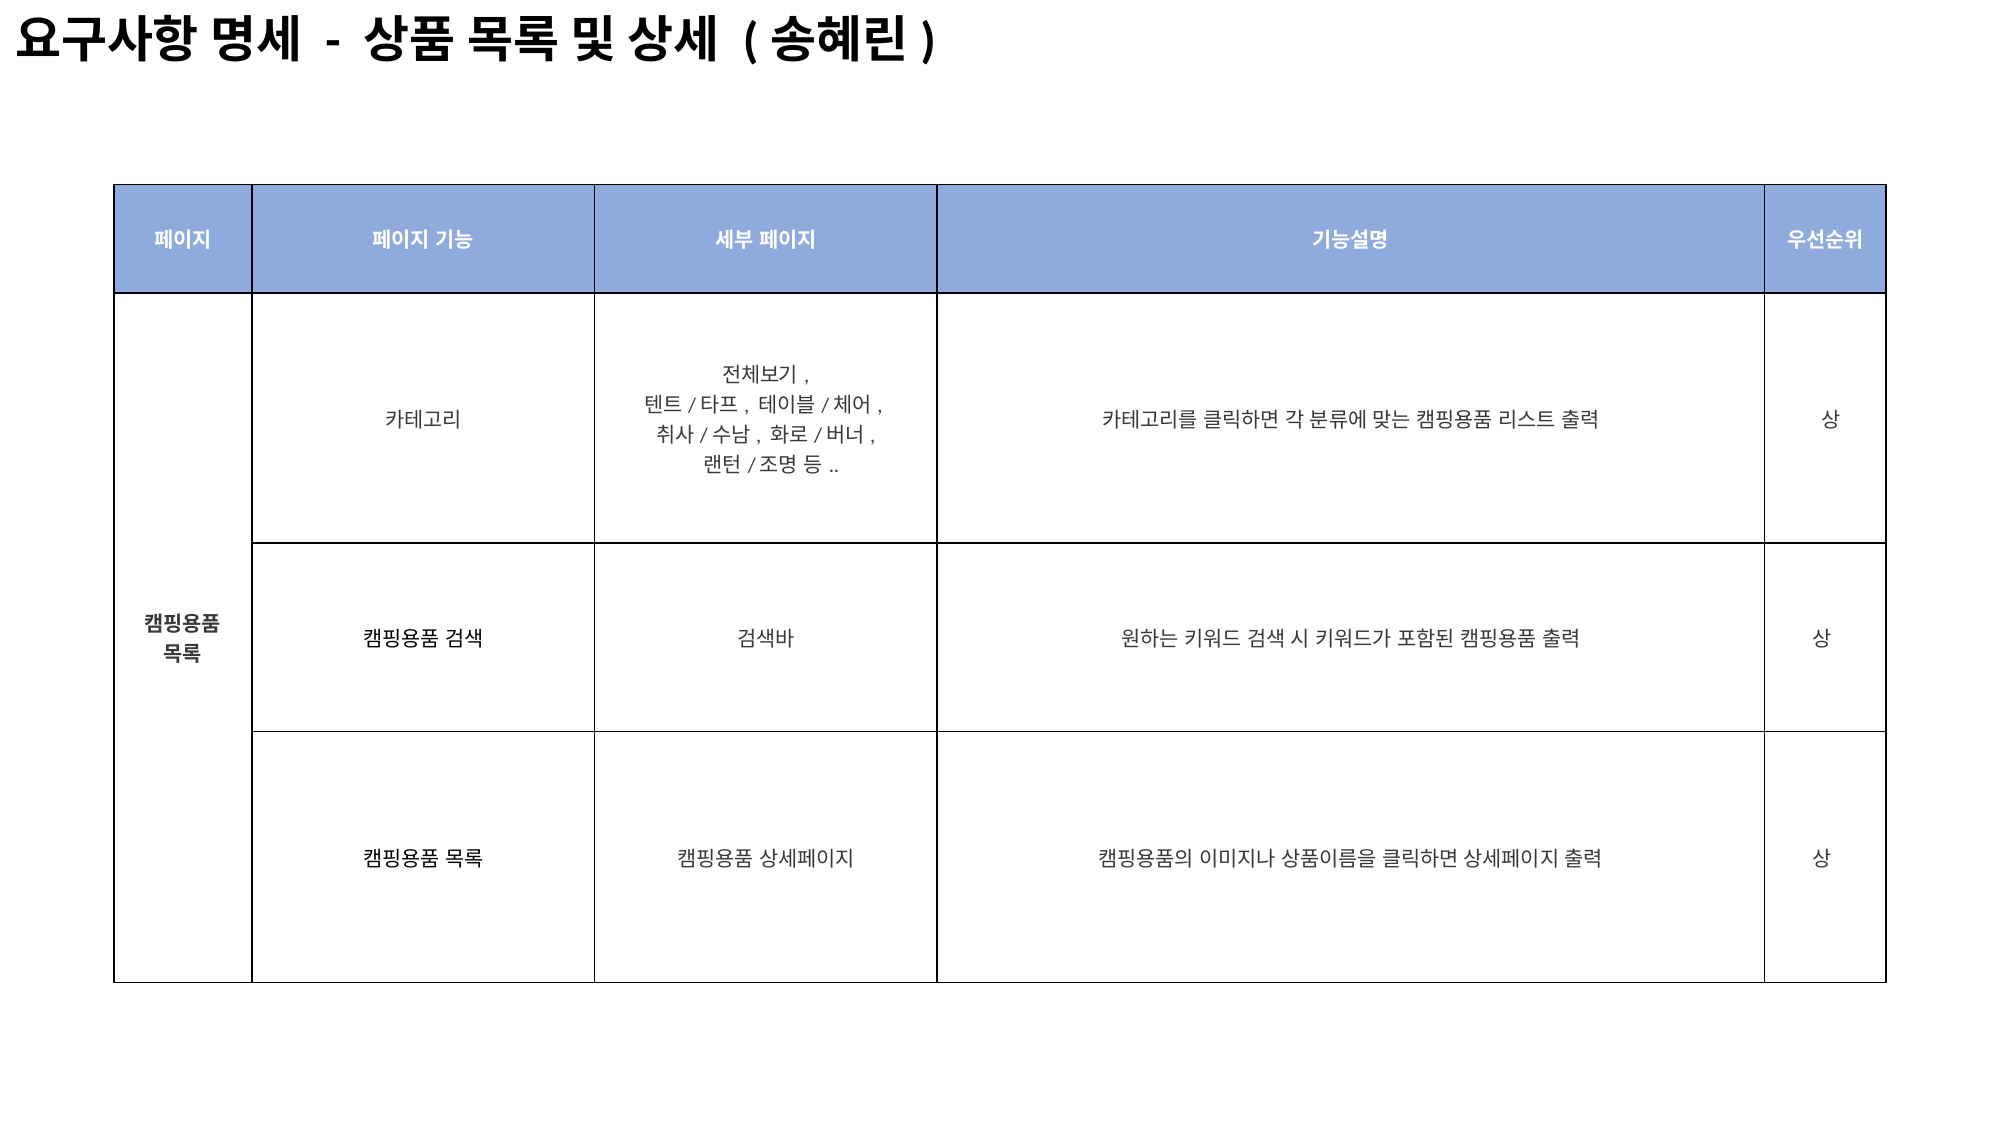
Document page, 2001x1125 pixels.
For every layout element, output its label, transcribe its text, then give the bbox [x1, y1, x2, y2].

table_header 우선순위 [1765, 185, 1885, 292]
table_cell 원하는 키워드 검색 시 키워드가 포함된 캠핑용품 출력 [938, 544, 1764, 731]
table_cell 상 [1765, 544, 1885, 731]
table_cell 카테고리를 클릭하면 각 분류에 맞는 캠핑용품 리스트 출력 [938, 294, 1764, 542]
table_cell 캠핑용품 검색 [253, 544, 594, 731]
table_header 페이지 [115, 185, 251, 292]
table_cell 캠핑용품 목록 [253, 732, 594, 982]
table_cell 전체보기, 텐트/타프, 테이블/체어, 취사/수남, 화로/버너, 랜턴/조명 등.. [595, 294, 936, 542]
table_cell 캠핑용품 상세페이지 [595, 732, 936, 982]
table_cell 검색바 [595, 544, 936, 731]
table_cell 캠핑용품 목록 [115, 294, 251, 982]
table_cell 캠핑용품의 이미지나 상품이름을 클릭하면 상세페이지 출력 [938, 732, 1764, 982]
table_cell 상 [1765, 732, 1885, 982]
table_cell 카테고리 [253, 294, 594, 542]
text_box 요구사항 명세 - 상품 목록 및 상세 (송혜린) [0, 0, 1296, 75]
table_header 페이지 기능 [253, 185, 594, 292]
table_header 기능설명 [938, 185, 1764, 292]
table_cell 상 [1765, 294, 1885, 542]
table_header 세부 페이지 [595, 185, 936, 292]
